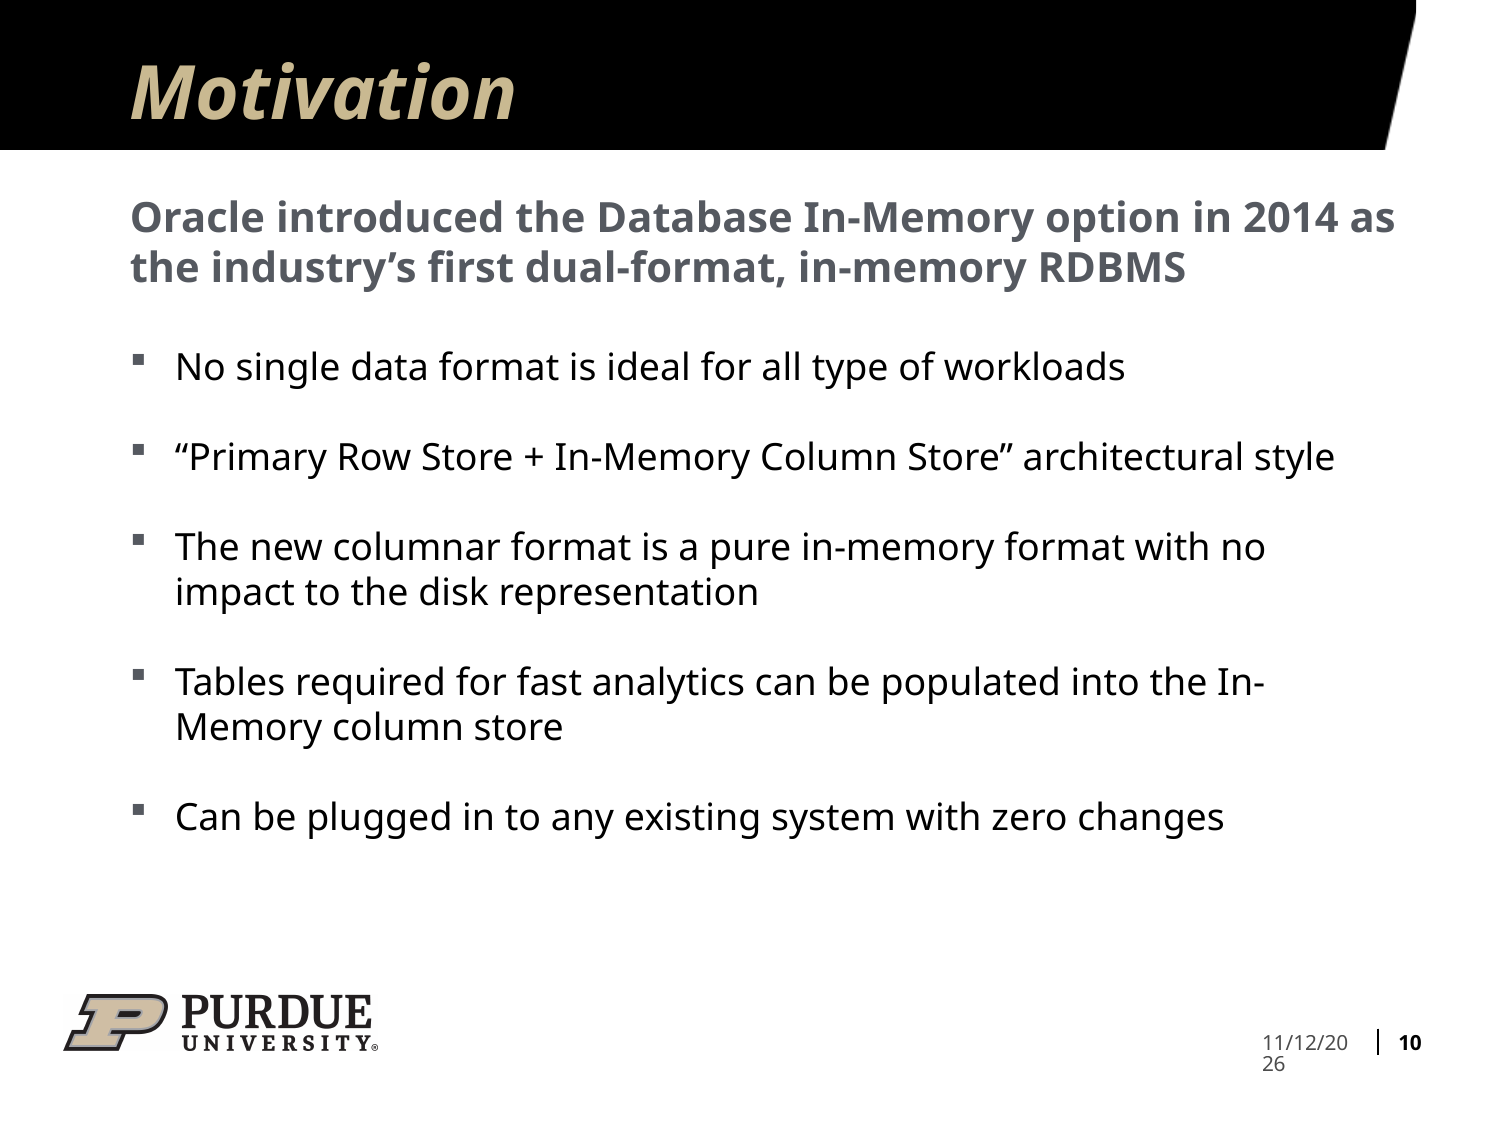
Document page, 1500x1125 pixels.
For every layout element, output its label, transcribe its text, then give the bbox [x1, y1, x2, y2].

title Motivation [127, 52, 1269, 142]
list No single data format is ideal for all type of workloads “Primary Row Store + In-Memory Column Store” architectural style The new columnar format is a pure in-memory format with no impact to the disk representation Tables required for fast analytics can be populated into the In-Memory column store Can be plugged in to any existing system with zero changes [129, 342, 1381, 879]
slide_number 10 [1380, 1013, 1441, 1074]
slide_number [1247, 1017, 1375, 1071]
subtitle Oracle introduced the Database In-Memory option in 2014 as the industry’s first dual-format, in-memory RDBMS [129, 190, 1432, 292]
picture [63, 994, 378, 1051]
